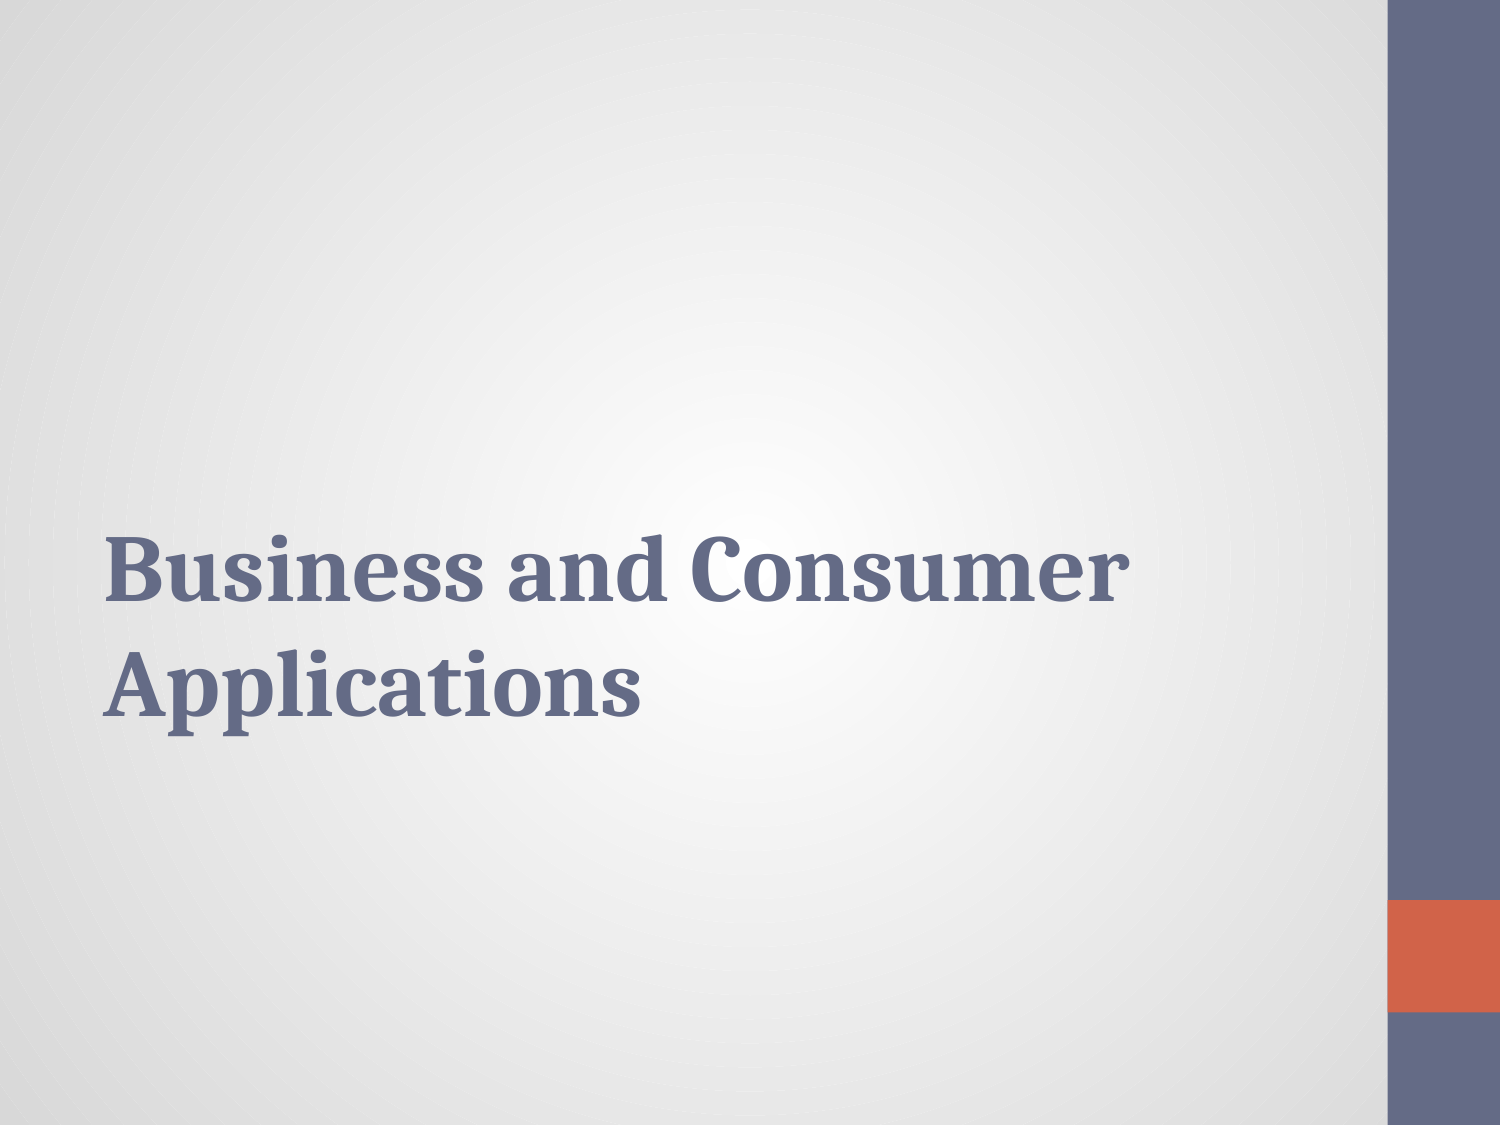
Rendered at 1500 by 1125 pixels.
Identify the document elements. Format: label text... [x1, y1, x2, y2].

title Business and Consumer Applications [88, 527, 1339, 715]
